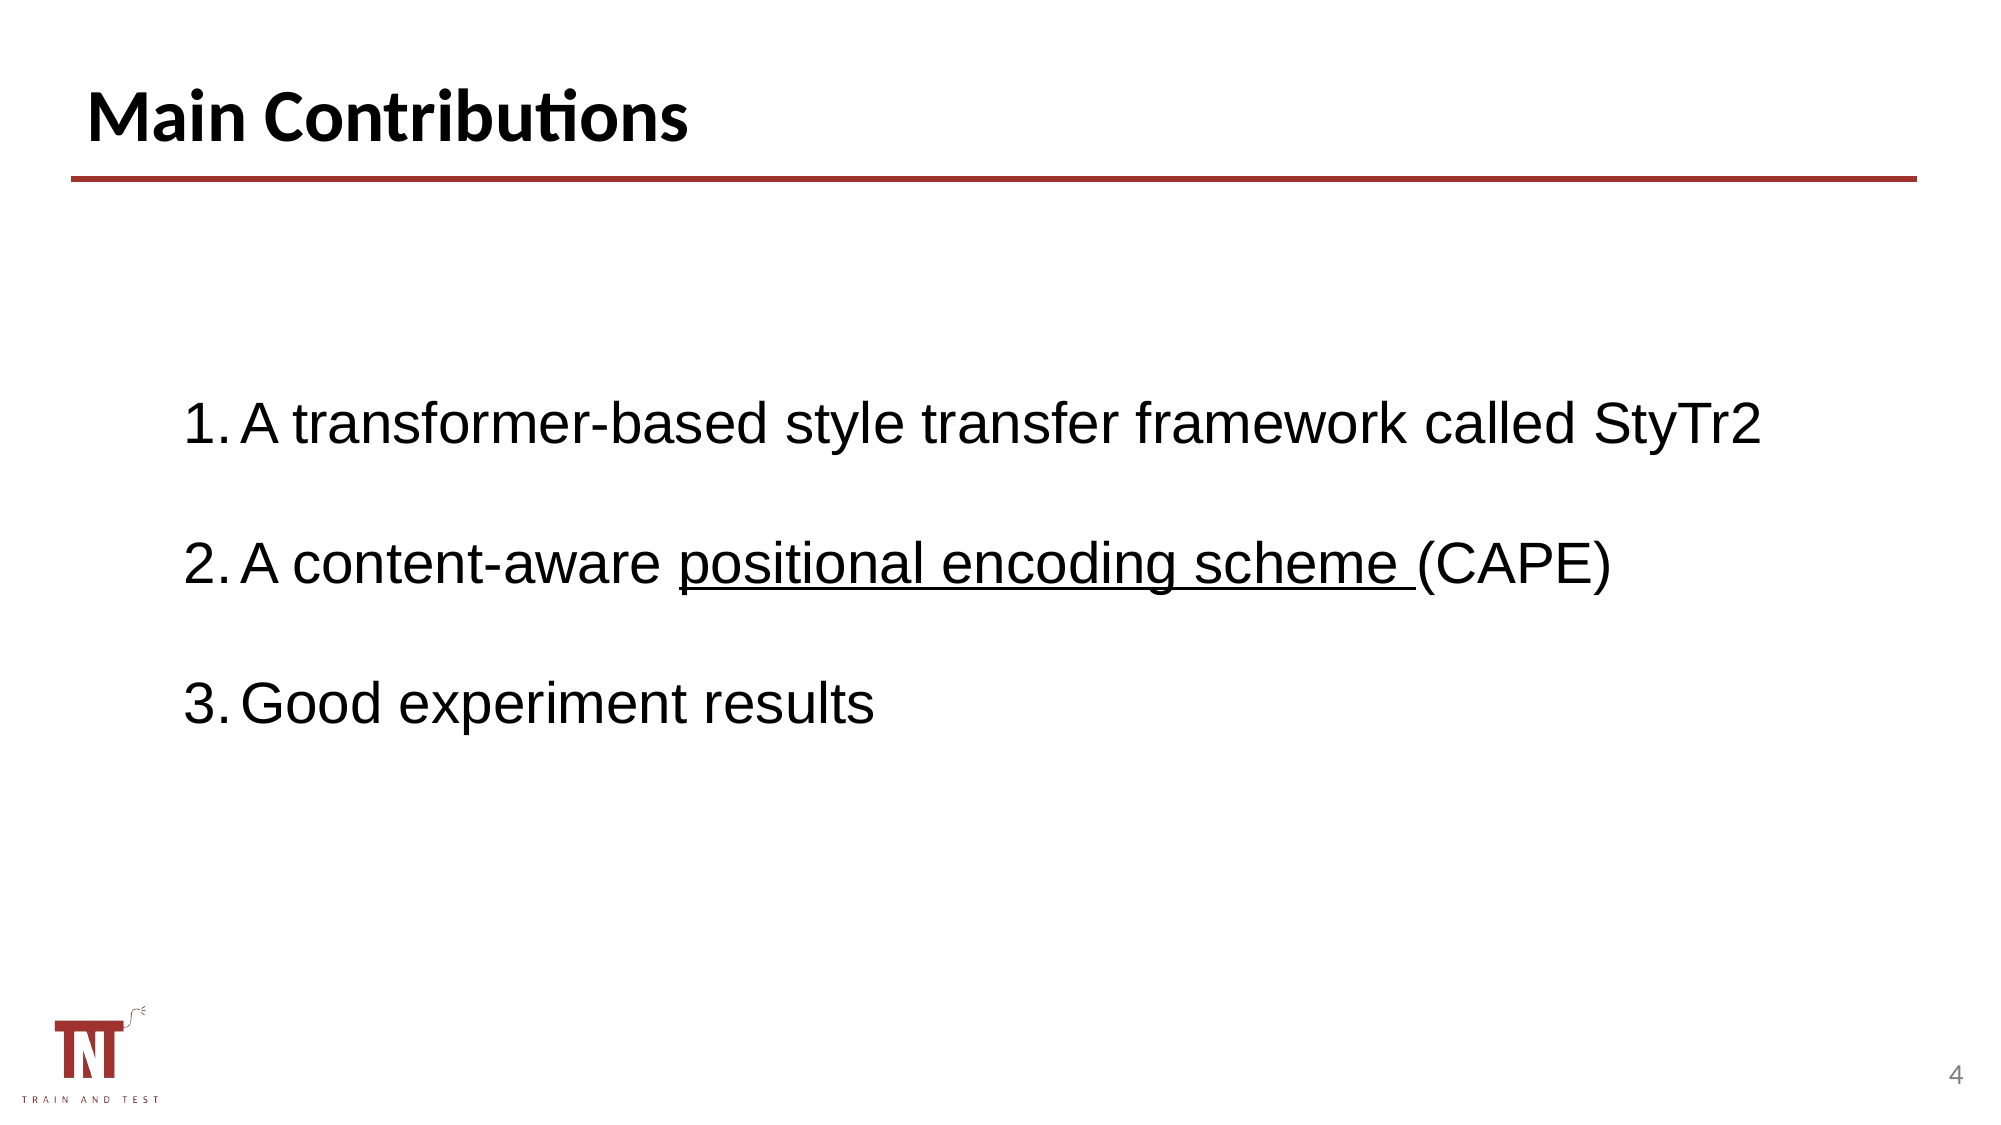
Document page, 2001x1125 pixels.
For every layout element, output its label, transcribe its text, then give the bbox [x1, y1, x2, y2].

picture [21, 1003, 160, 1110]
text_box A transformer-based style transfer framework called StyTr2 A content-aware positional encoding scheme (CAPE) Good experiment results [169, 378, 1819, 743]
slide_number 3 [1528, 1042, 1979, 1103]
title Main Contributions [71, 59, 1917, 175]
